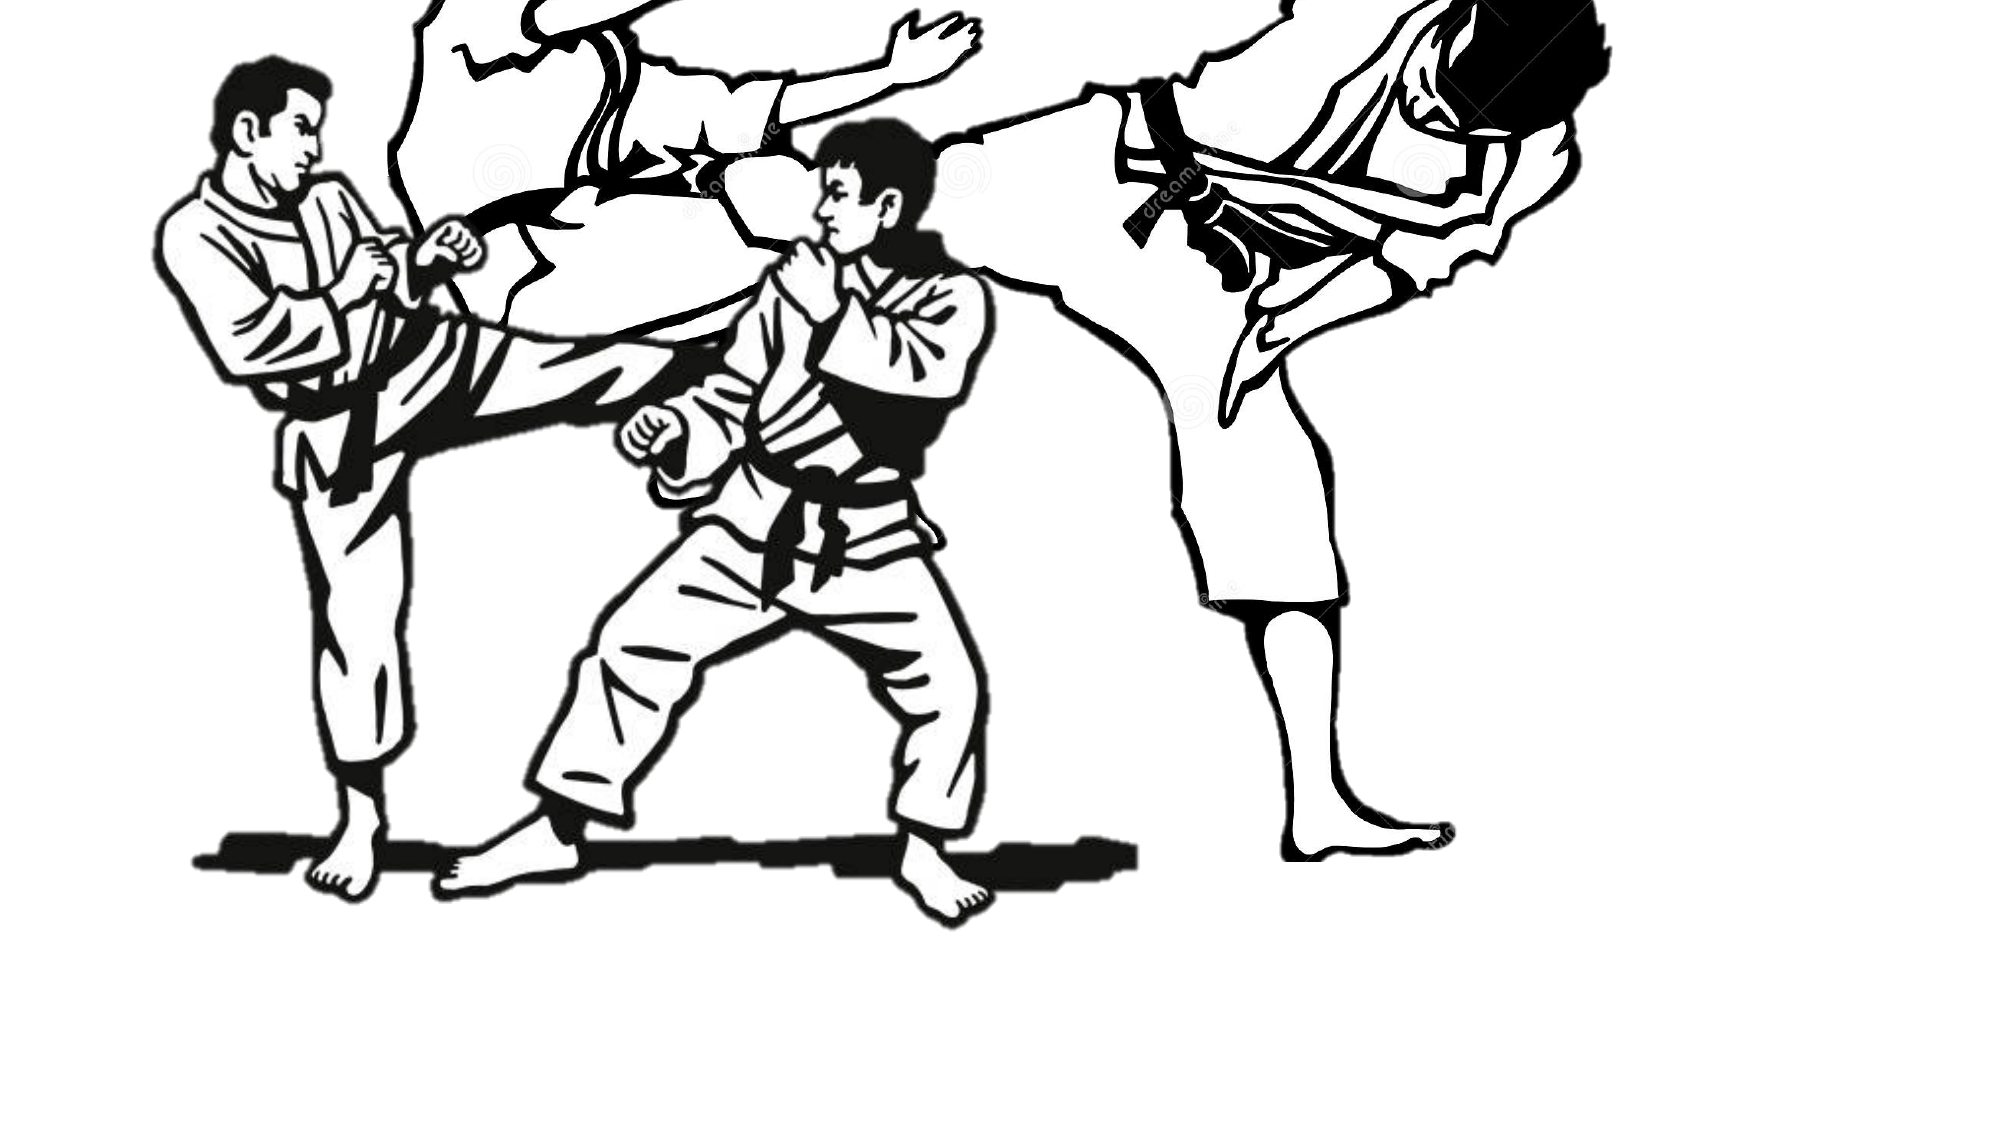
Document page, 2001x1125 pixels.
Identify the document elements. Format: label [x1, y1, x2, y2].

picture [55, 0, 1613, 1028]
